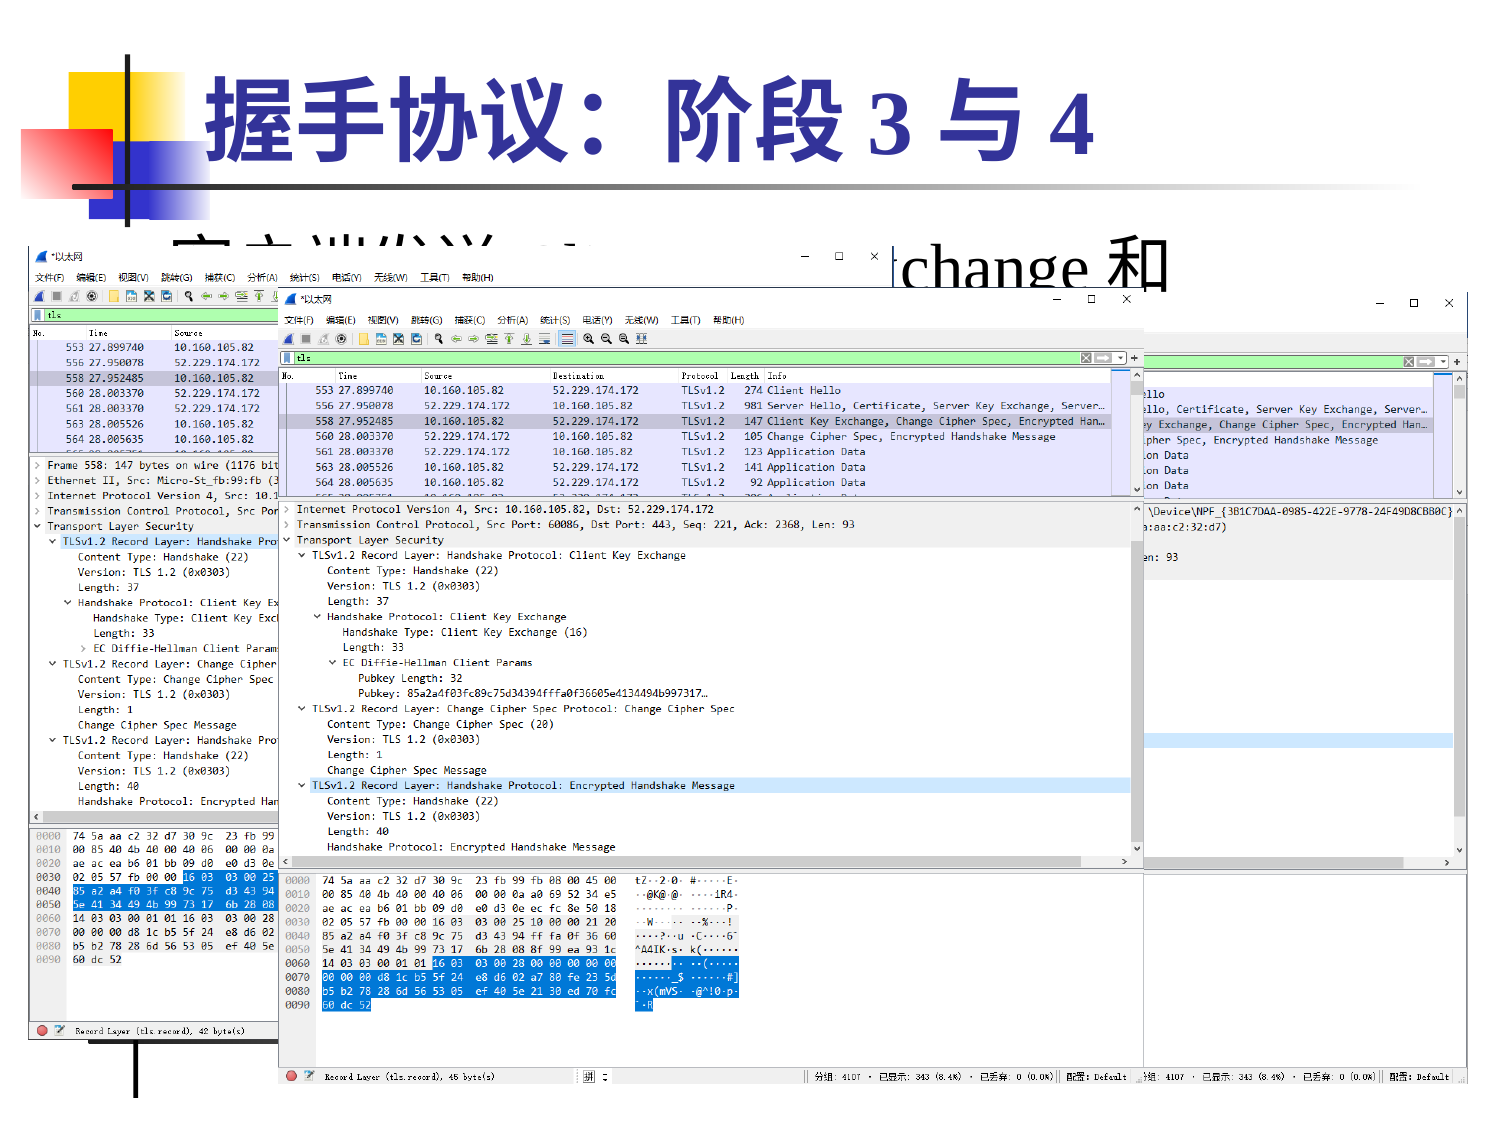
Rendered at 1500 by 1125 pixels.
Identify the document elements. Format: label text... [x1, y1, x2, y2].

list 客户端发送Client Key Exchange和Change Cipher Spec消息 [97, 202, 1395, 290]
picture [27, 246, 1468, 1084]
title 握手协议：阶段3与4 [188, 23, 1468, 181]
